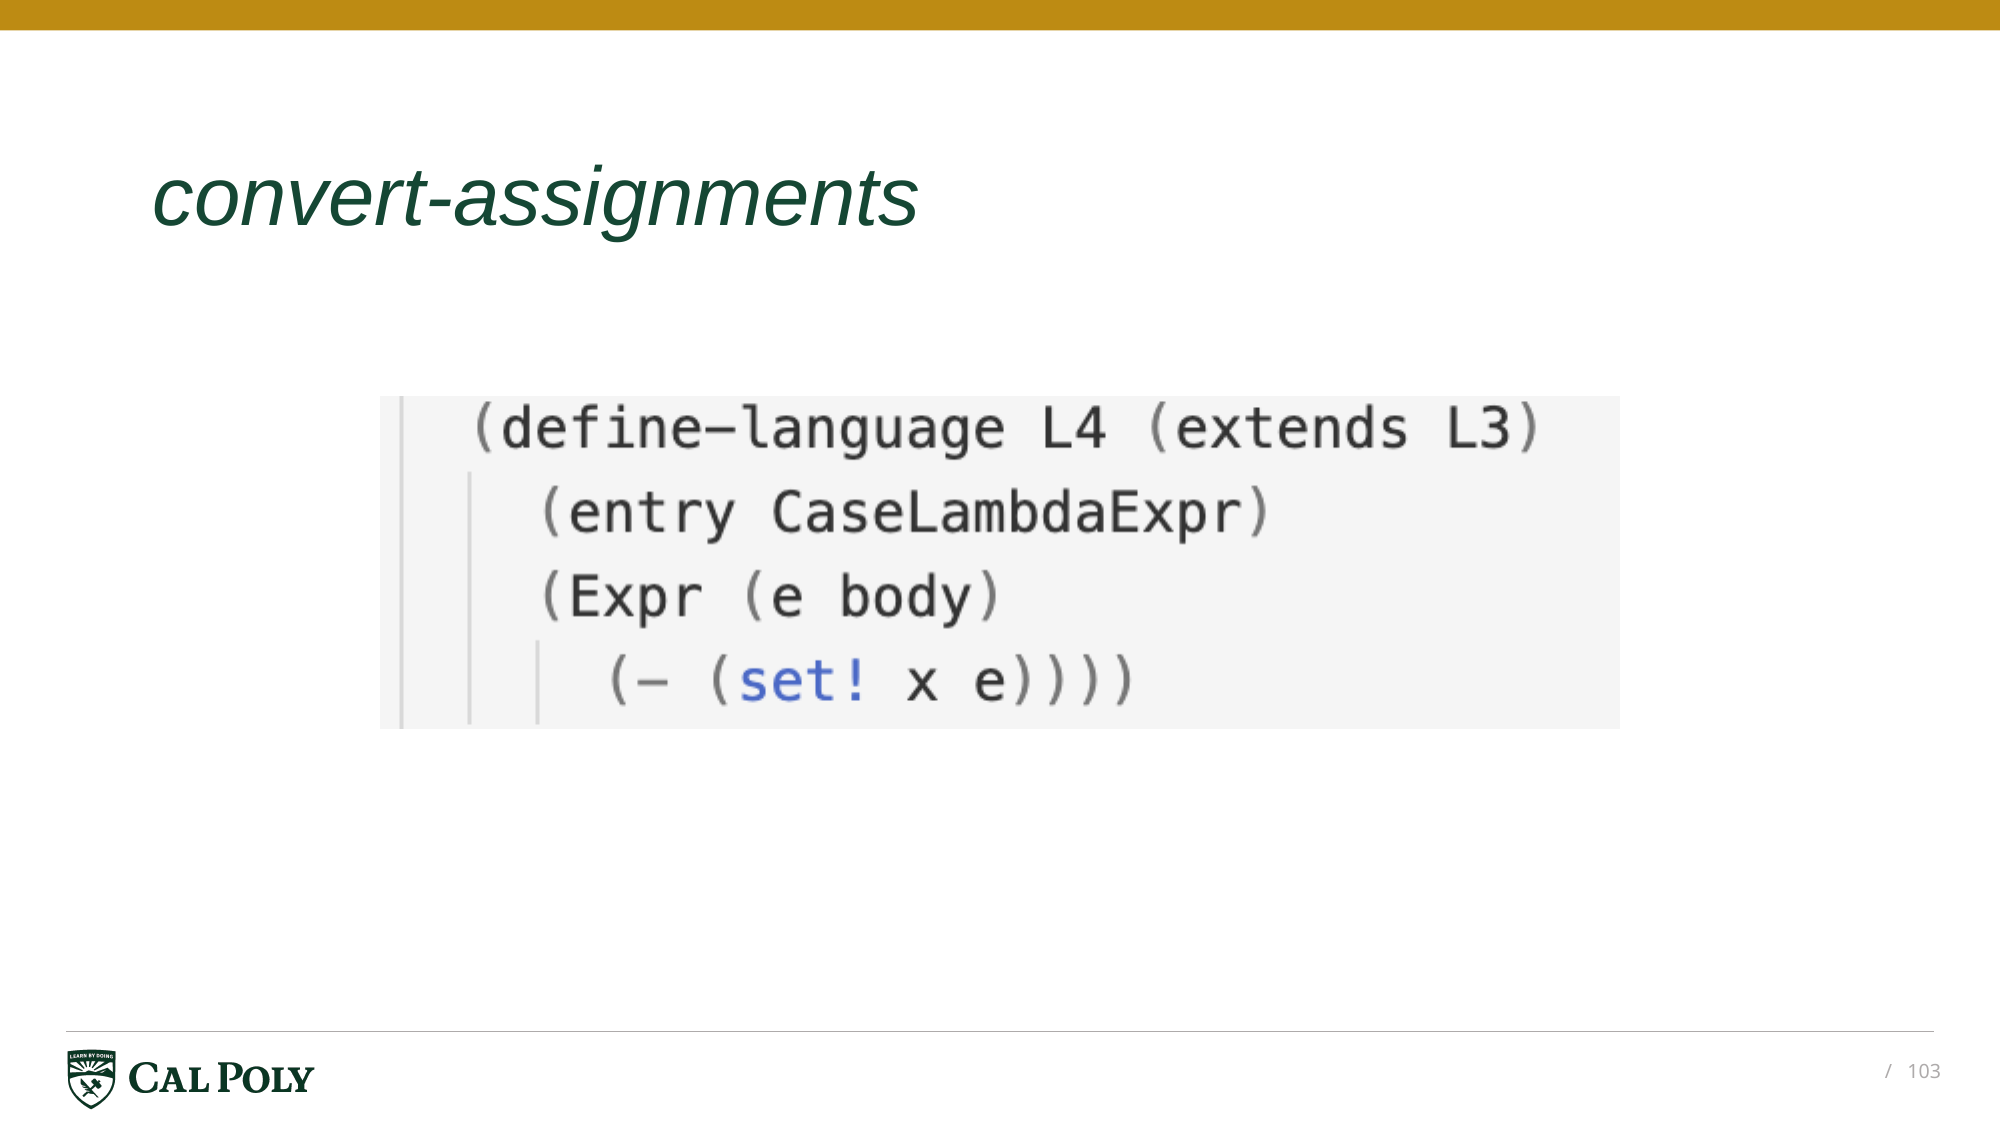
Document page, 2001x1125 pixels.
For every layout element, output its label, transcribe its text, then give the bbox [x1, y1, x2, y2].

slide_number / 103 [1866, 1041, 1956, 1102]
picture [380, 396, 1620, 729]
title convert-assignments [137, 147, 1888, 250]
picture [43, 1025, 338, 1125]
